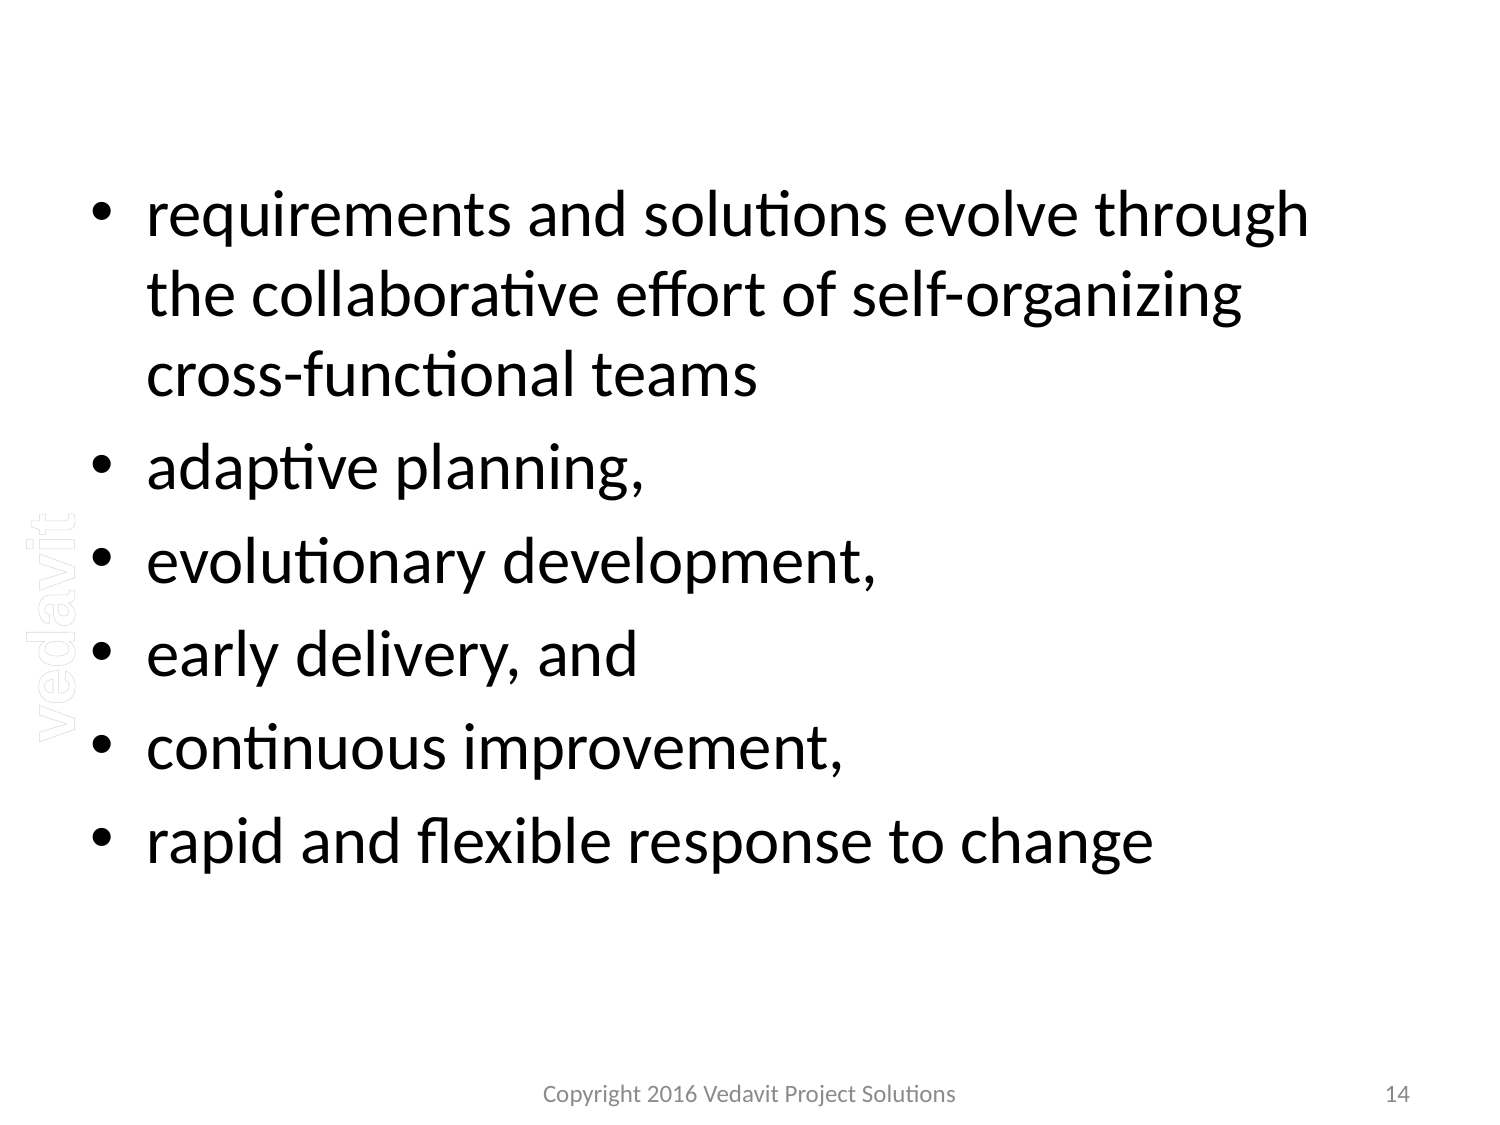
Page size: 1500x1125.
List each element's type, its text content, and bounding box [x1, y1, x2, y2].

footer Copyright 2016 Vedavit Project Solutions [512, 1062, 988, 1123]
slide_number 14 [1074, 1062, 1425, 1123]
list requirements and solutions evolve through the collaborative effort of self-organizing cross-functional teams adaptive planning, evolutionary development, early delivery, and continuous improvement, rapid and flexible response to change [75, 162, 1425, 1000]
